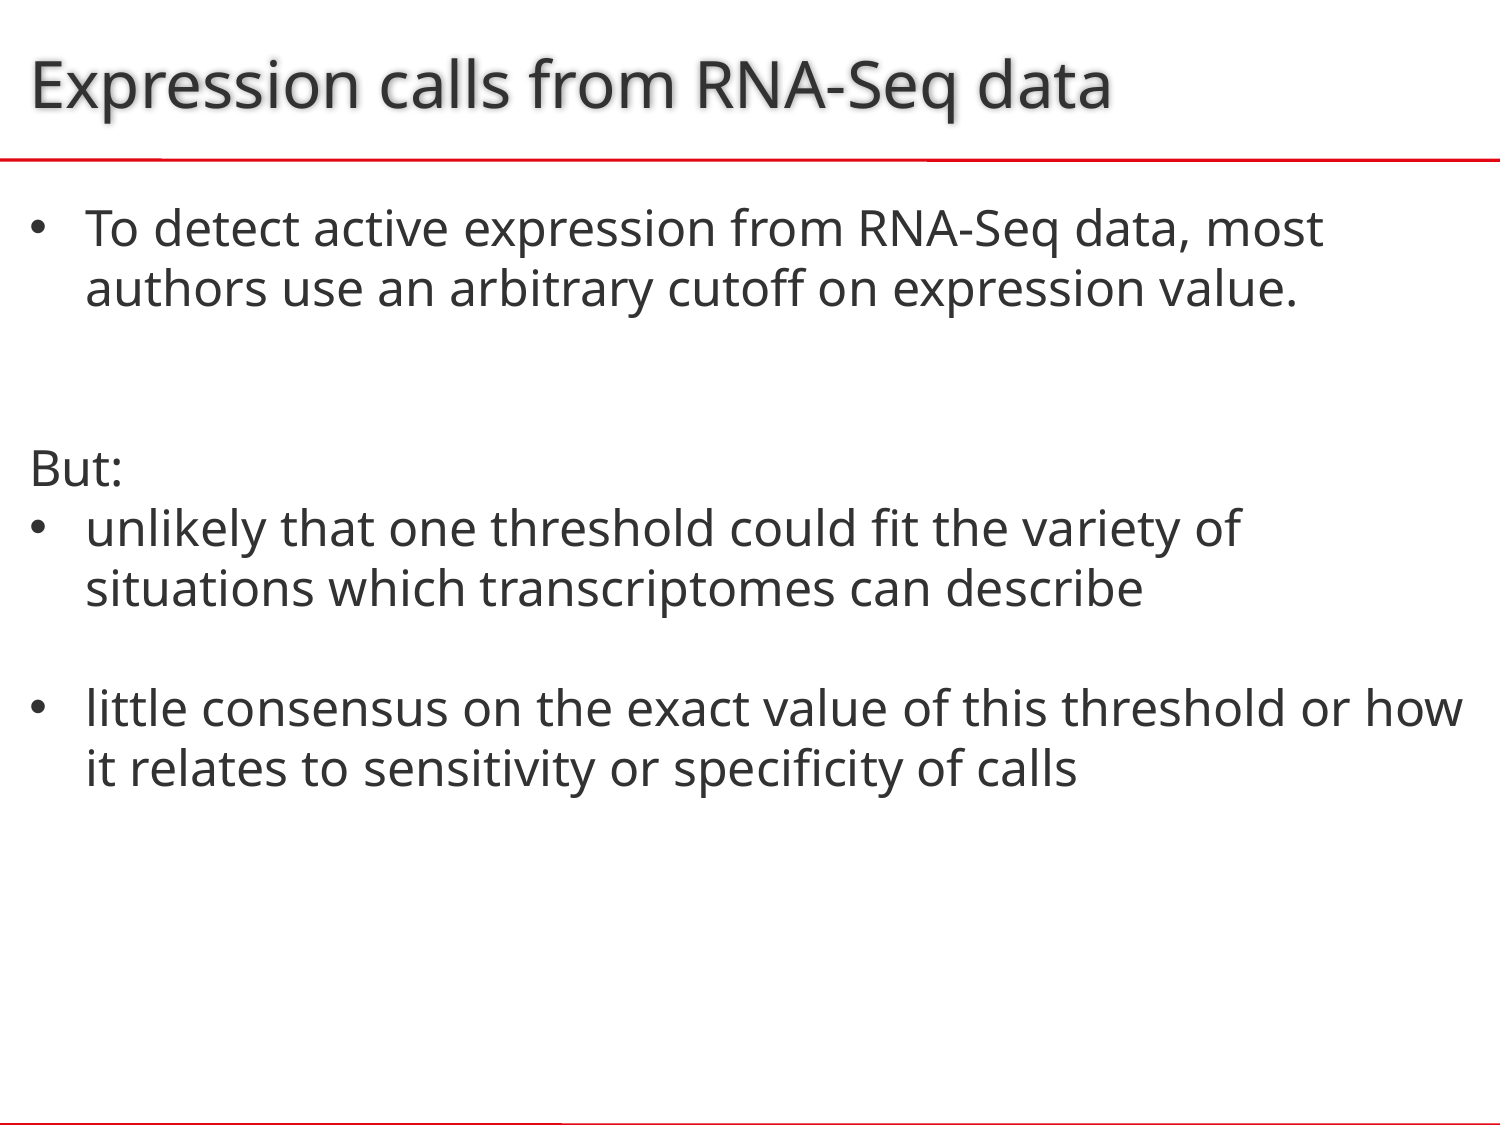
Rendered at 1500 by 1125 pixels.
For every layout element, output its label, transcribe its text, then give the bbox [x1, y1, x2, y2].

title Expression calls from RNA-Seq data [29, 42, 1359, 122]
text_box To detect active expression from RNA-Seq data, most authors use an arbitrary cutoff on expression value. But: unlikely that one threshold could fit the variety of situations which transcriptomes can describe little consensus on the exact value of this threshold or how it relates to sensitivity or specificity of calls [29, 196, 1471, 797]
